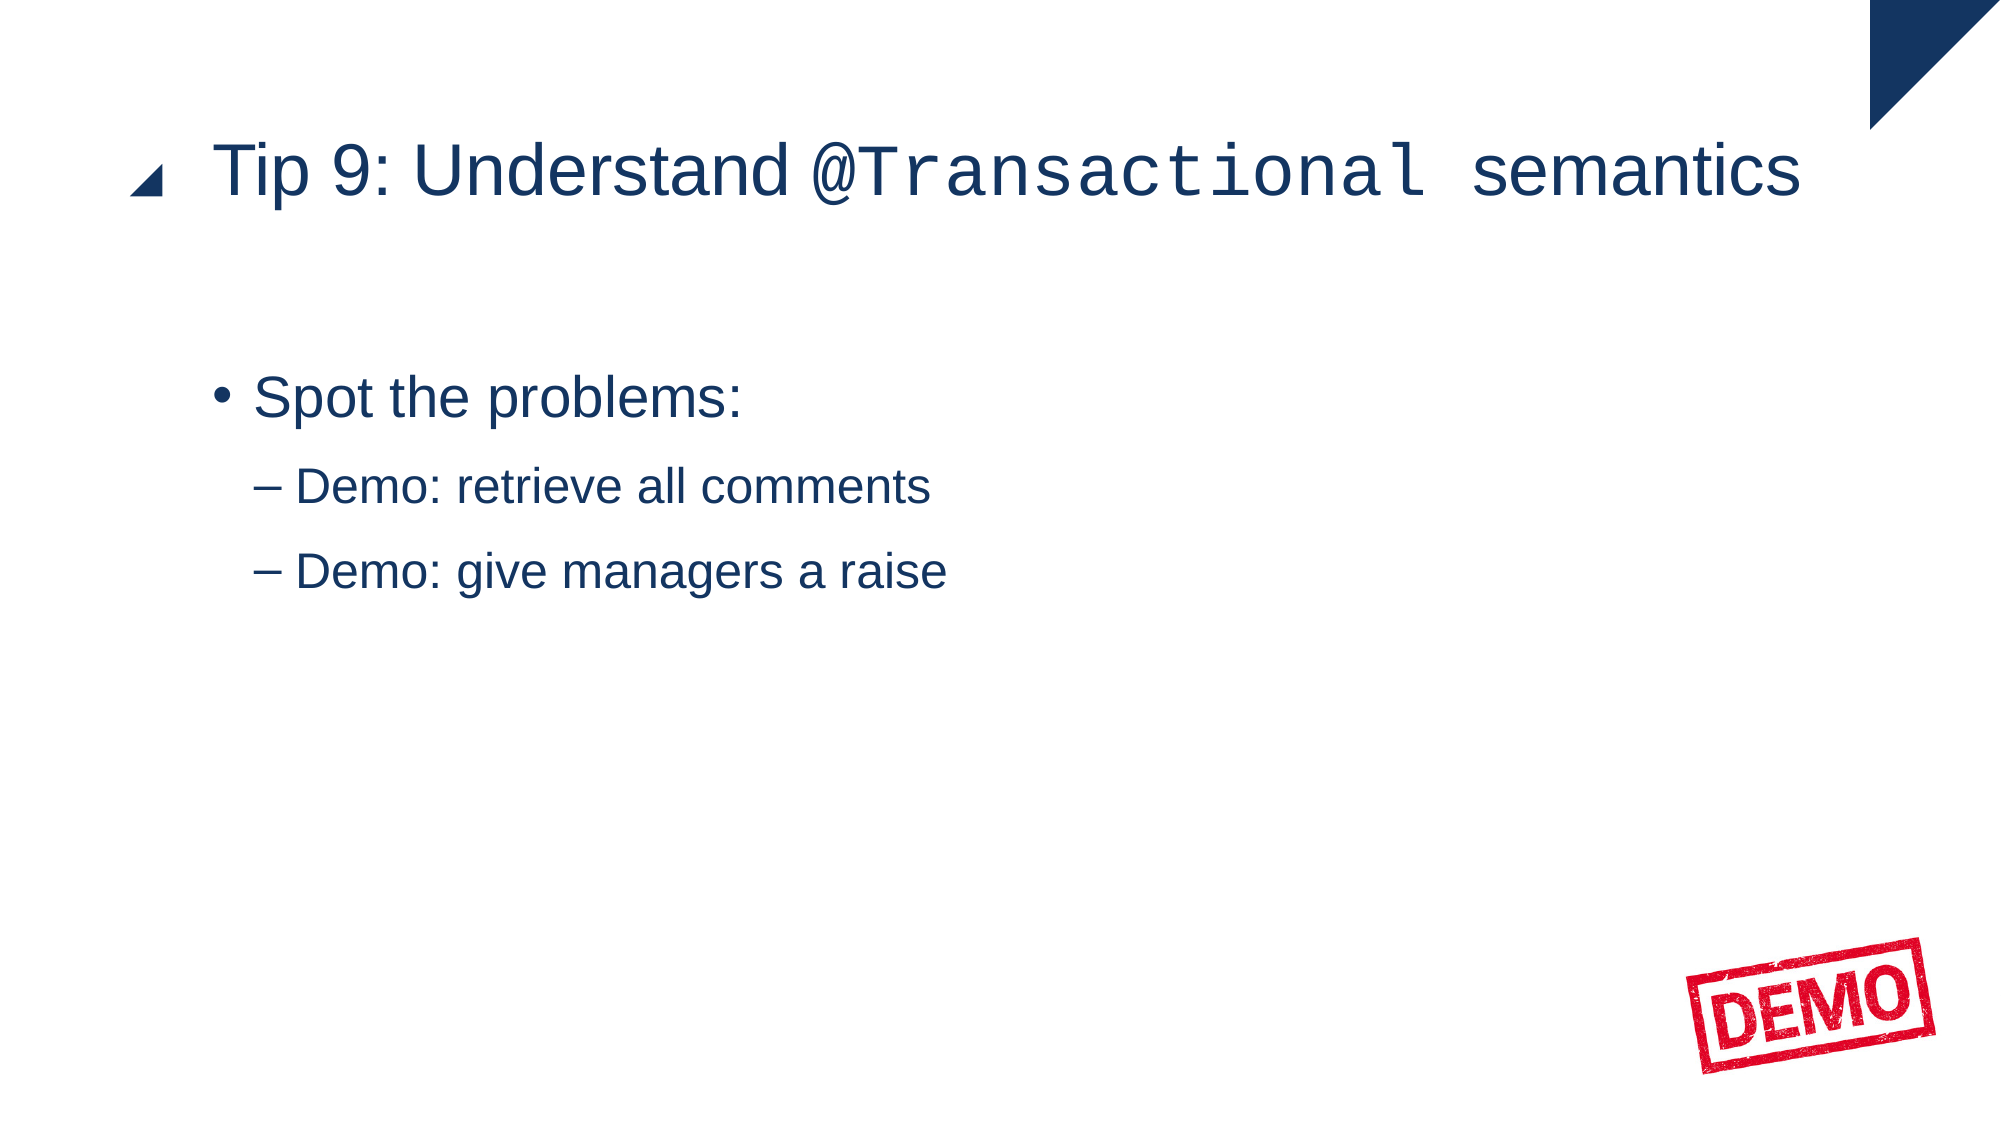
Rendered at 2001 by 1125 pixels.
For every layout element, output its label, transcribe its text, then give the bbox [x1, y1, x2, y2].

picture [1650, 928, 1966, 1085]
title Tip 9: Understand @Transactional semantics [212, 118, 1831, 230]
list Spot the problems: Demo: retrieve all comments Demo: give managers a raise [212, 345, 1831, 942]
